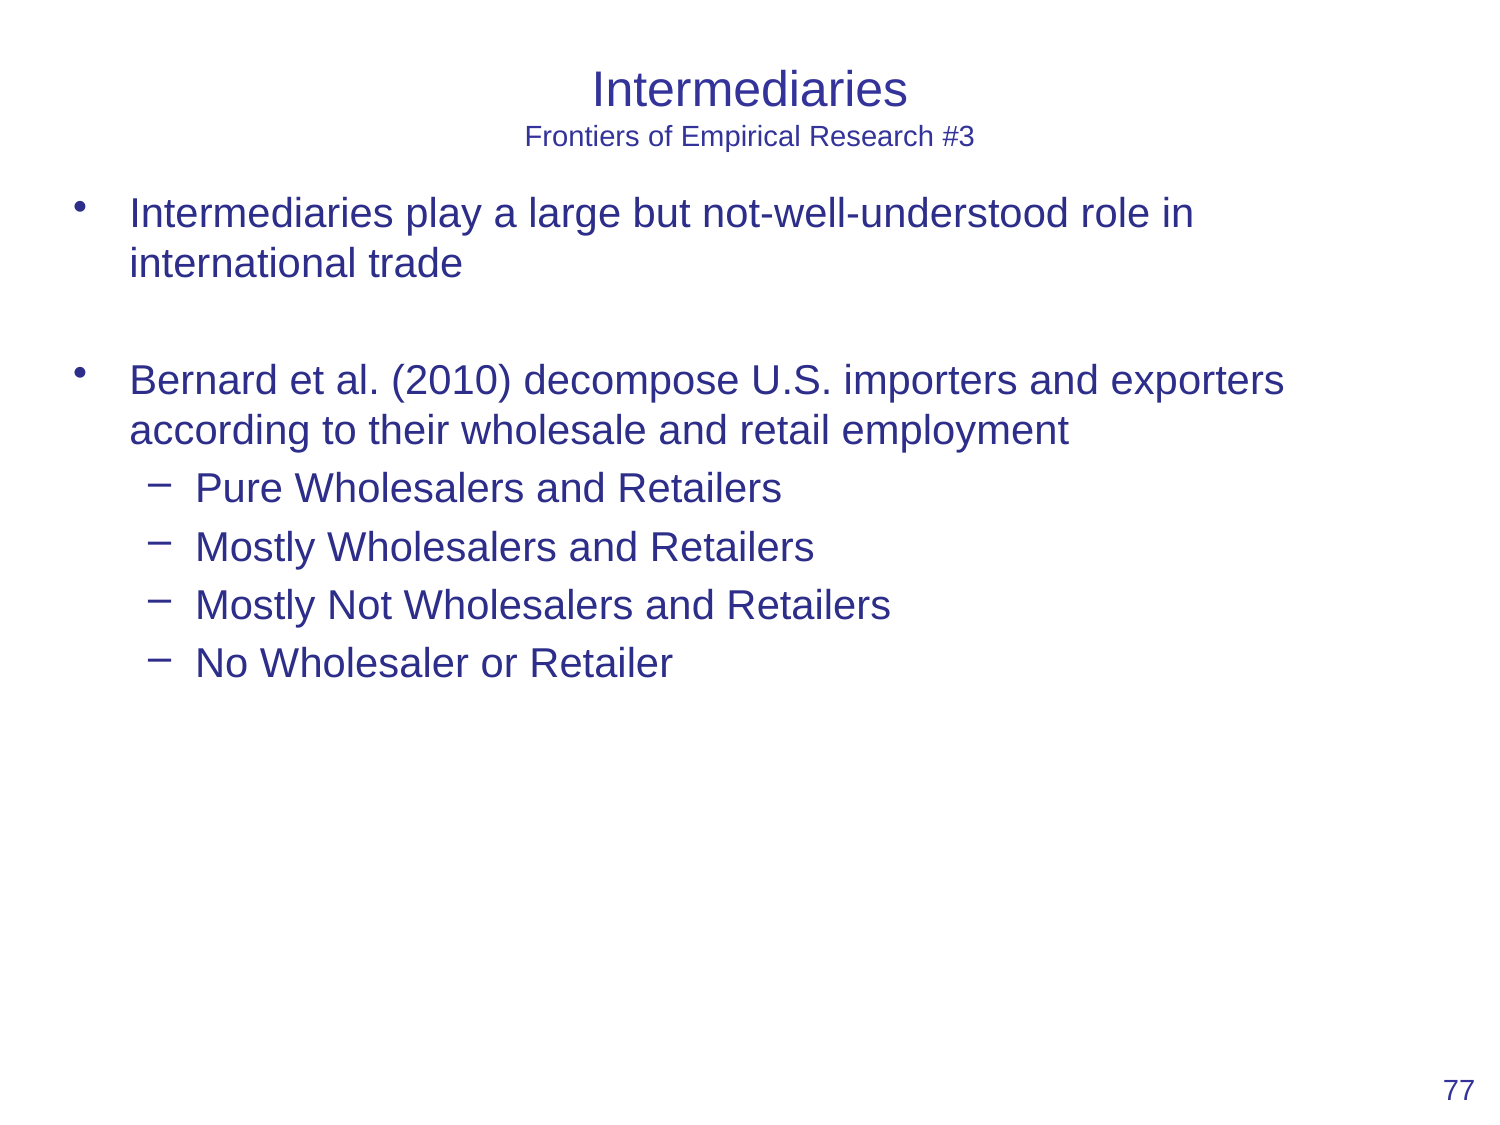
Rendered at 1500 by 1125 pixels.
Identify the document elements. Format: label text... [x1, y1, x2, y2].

list Intermediaries play a large but not-well-understood role in international trade Bernard et al. (2010) decompose U.S. importers and exporters according to their wholesale and retail employment Pure Wholesalers and Retailers Mostly Wholesalers and Retailers Mostly Not Wholesalers and Retailers No Wholesaler or Retailer [57, 178, 1443, 1125]
slide_number 77 [1443, 1028, 1491, 1108]
title Intermediaries Frontiers of Empirical Research #3 [57, 44, 1443, 165]
